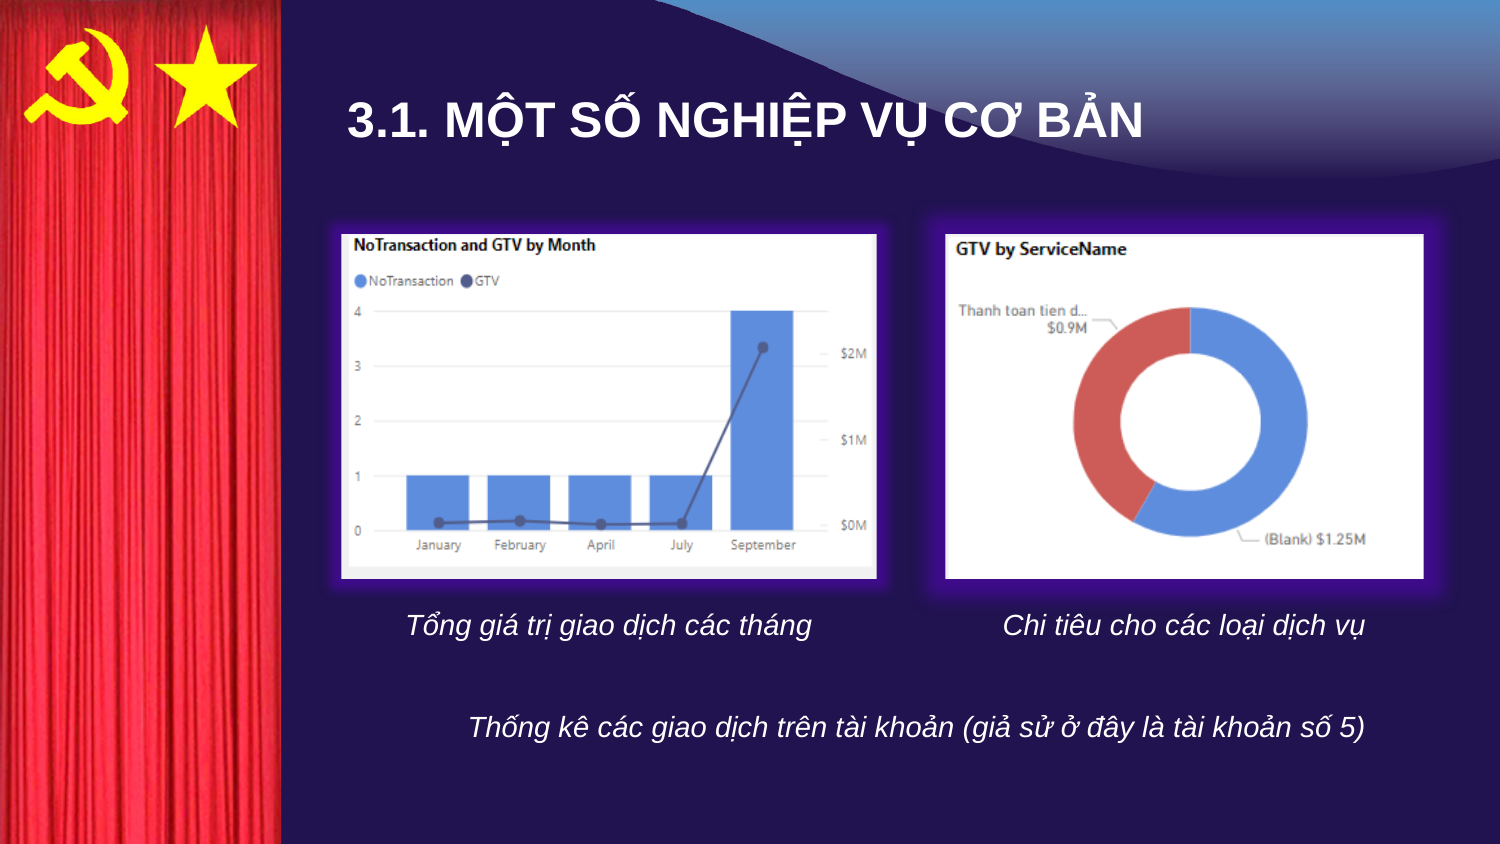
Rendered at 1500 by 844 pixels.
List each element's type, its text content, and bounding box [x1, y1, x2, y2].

picture [0, 0, 282, 844]
text_box Chi tiêu cho các loại dịch vụ [962, 598, 1407, 649]
picture [341, 234, 877, 579]
title 3.1. MỘT SỐ NGHIỆP VỤ CƠ BẢN [332, 72, 1500, 133]
text_box Tổng giá trị giao dịch các tháng [386, 598, 831, 649]
text_box Thống kê các giao dịch trên tài khoản (giả sử ở đây là tài khoản số 5) [453, 700, 1407, 751]
picture [945, 234, 1424, 579]
